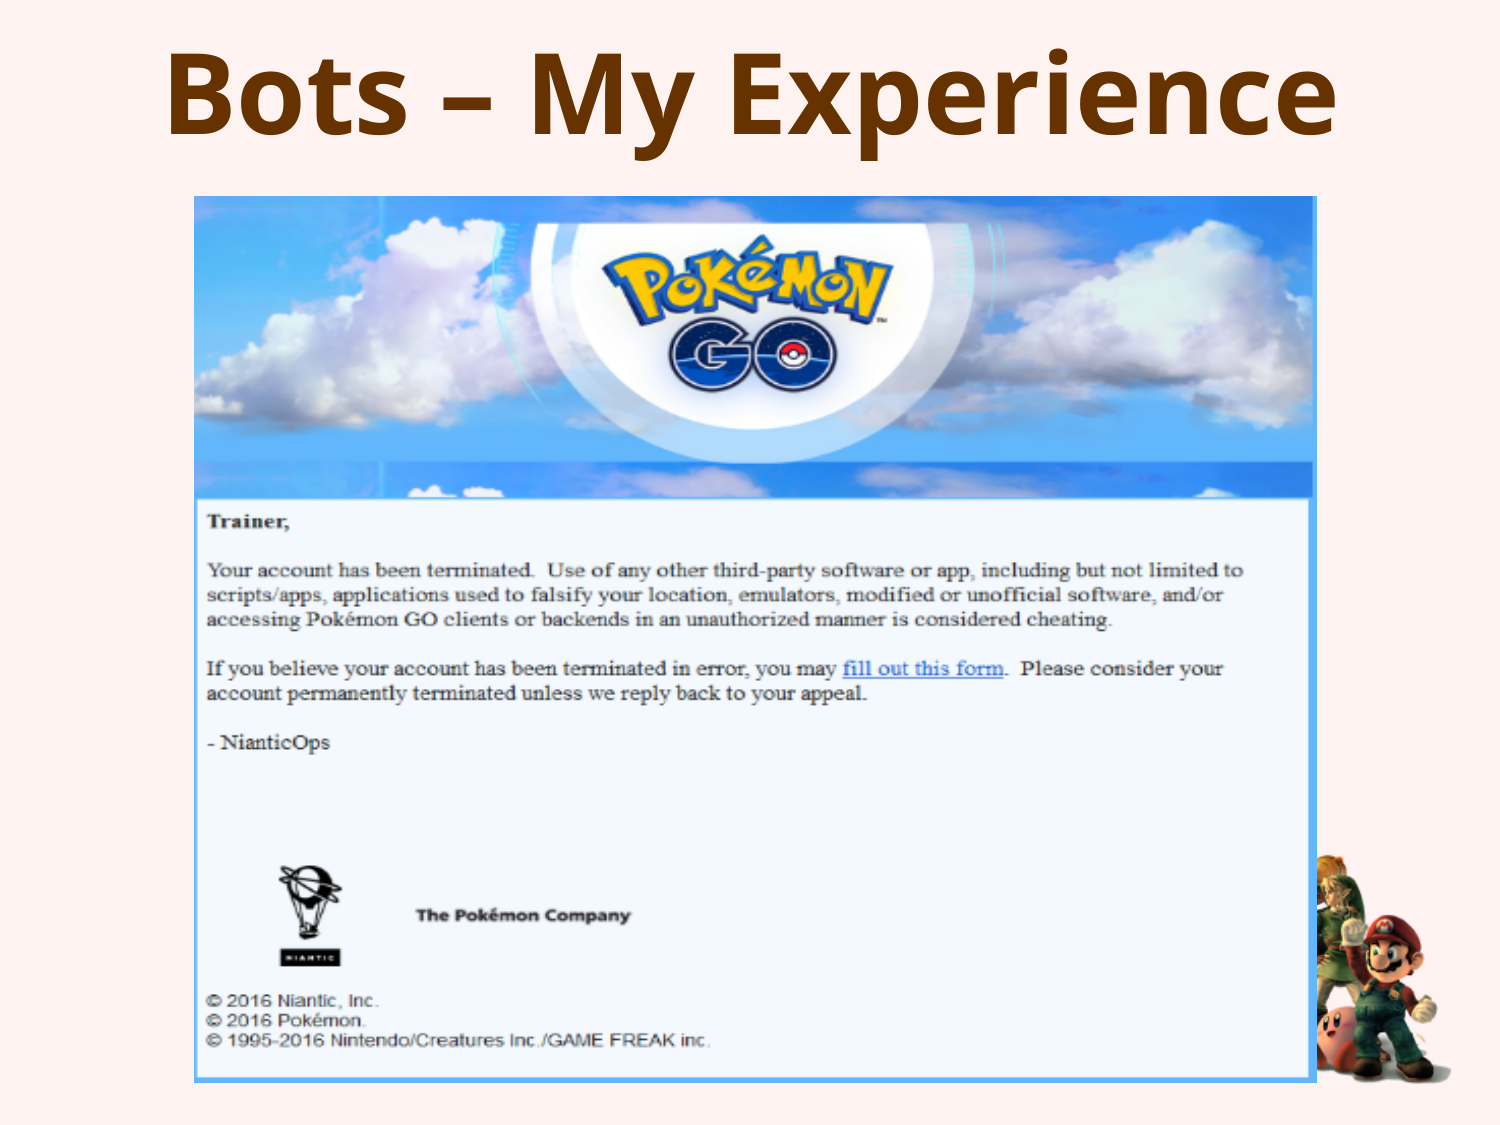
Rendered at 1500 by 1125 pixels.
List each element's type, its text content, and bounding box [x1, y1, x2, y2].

picture [0, 0, 1500, 1125]
title Bots – My Experience [75, 0, 1426, 183]
